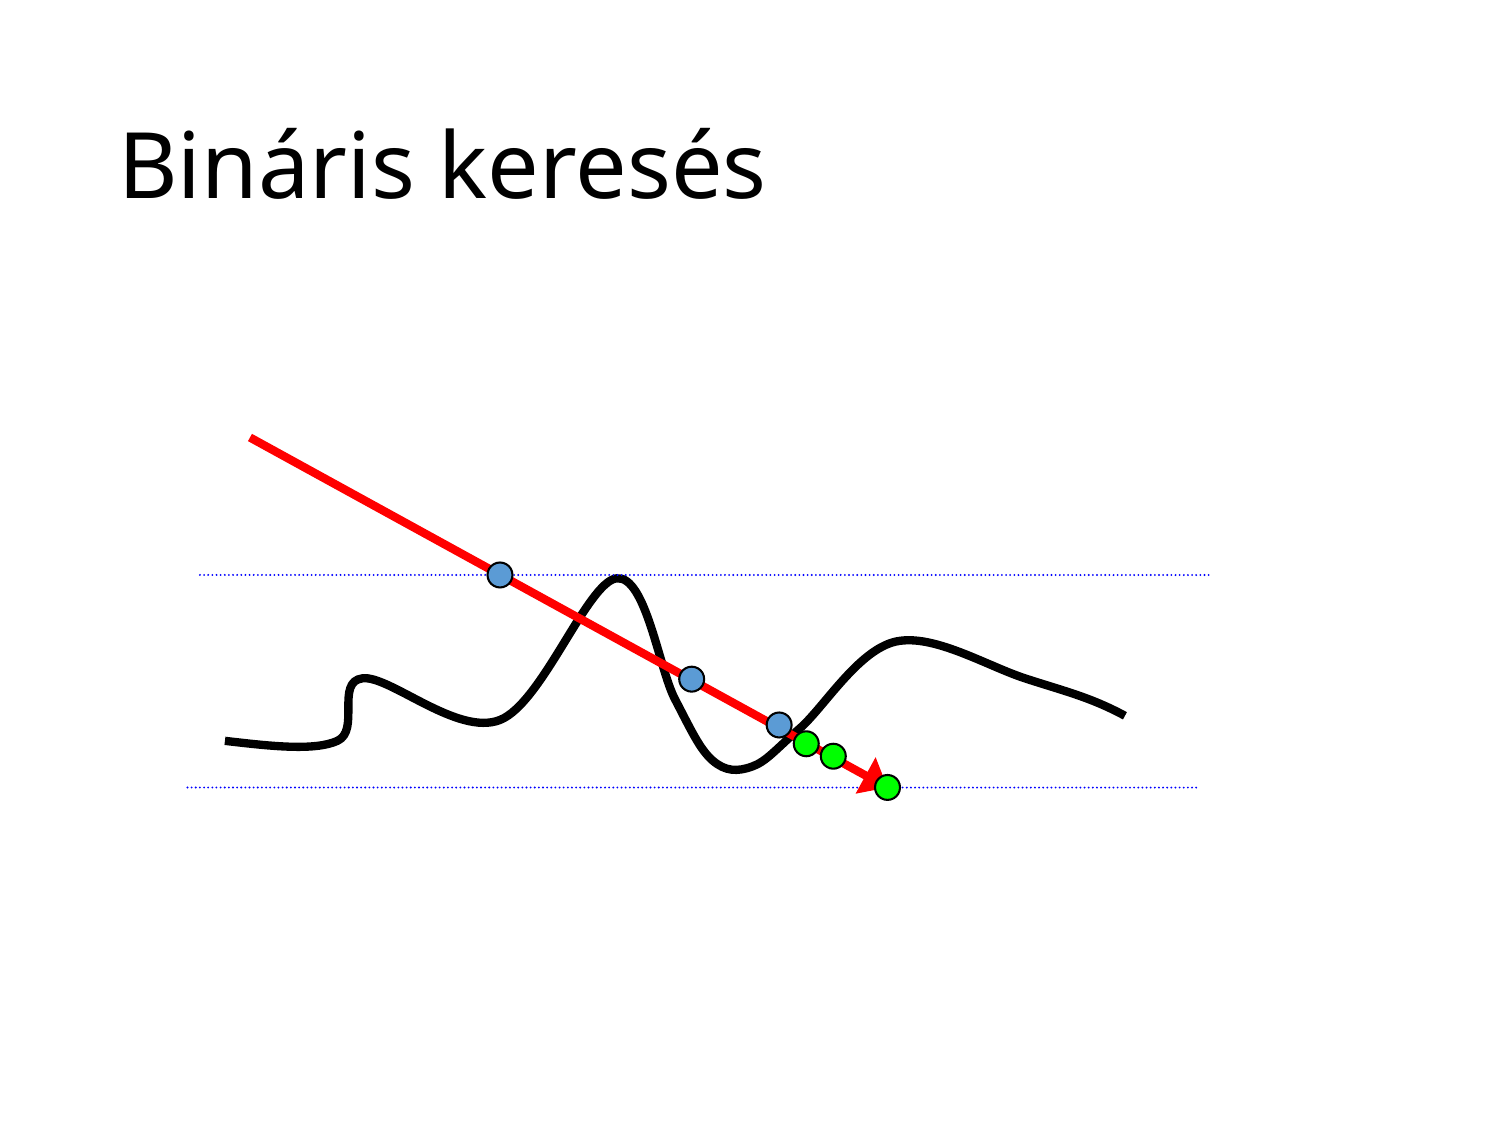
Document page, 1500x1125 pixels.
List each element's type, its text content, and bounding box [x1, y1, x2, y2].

text_box [875, 774, 901, 800]
title Bináris keresés [103, 59, 1397, 278]
text_box [820, 743, 846, 769]
text_box [679, 666, 705, 692]
text_box [766, 712, 792, 738]
text_box [224, 619, 792, 770]
text_box [579, 578, 663, 663]
text_box [487, 562, 513, 588]
text_box [793, 731, 819, 757]
text_box [790, 640, 1125, 735]
